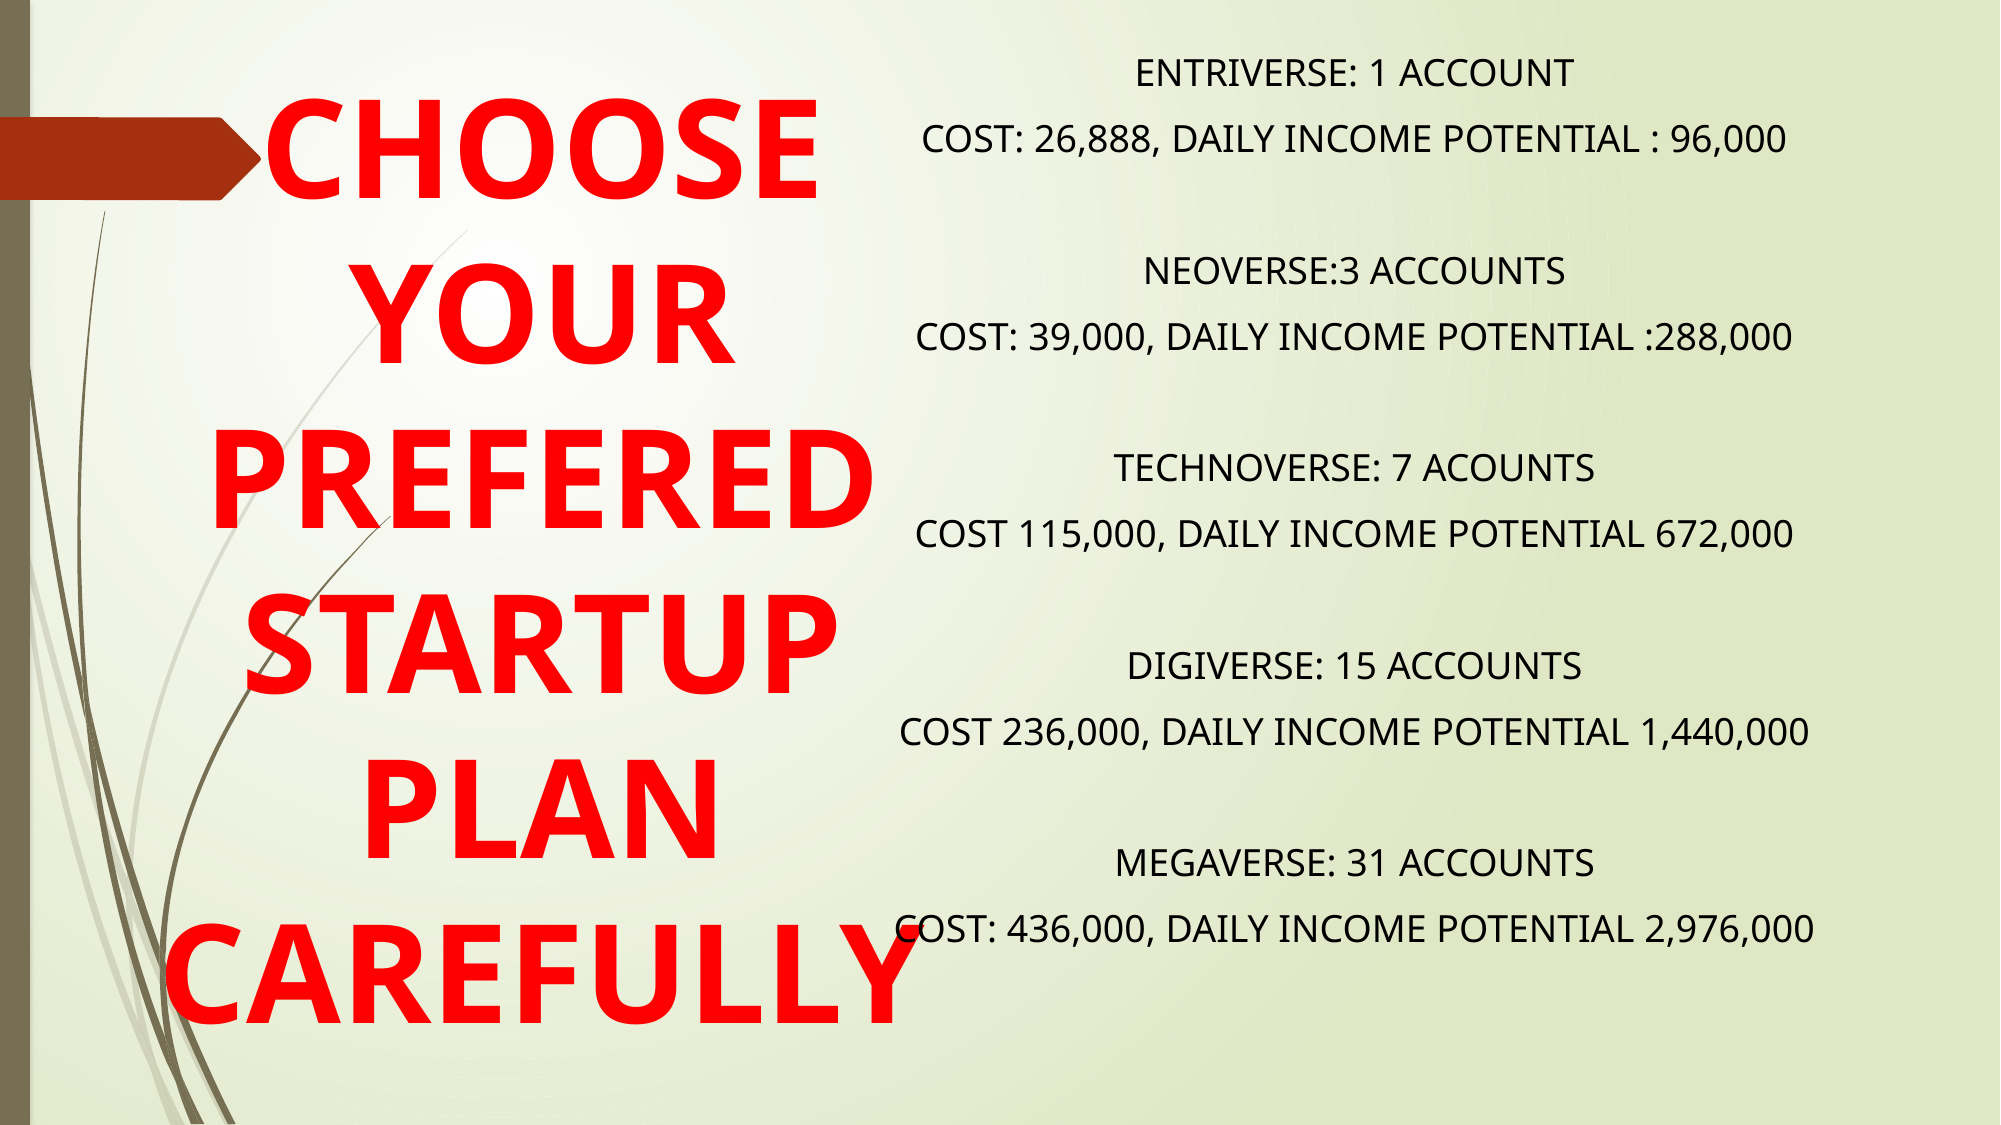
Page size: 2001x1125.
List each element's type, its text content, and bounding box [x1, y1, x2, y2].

title CHOOSE YOUR PREFERED STARTUP PLAN CAREFULLY [84, 53, 1000, 880]
list ENTRIVERSE: 1 ACCOUNT COST: 26,888, DAILY INCOME POTENTIAL : 96,000 NEOVERSE:3 ACCOUNTS COST: 39,000, DAILY INCOME POTENTIAL :288,000 TECHNOVERSE: 7 ACOUNTS COST 115,000, DAILY INCOME POTENTIAL 672,000 DIGIVERSE: 15 ACCOUNTS COST 236,000, DAILY INCOME POTENTIAL 1,440,000 MEGAVERSE: 31 ACCOUNTS COST: 436,000, DAILY INCOME POTENTIAL 2,976,000 [743, 0, 1966, 737]
